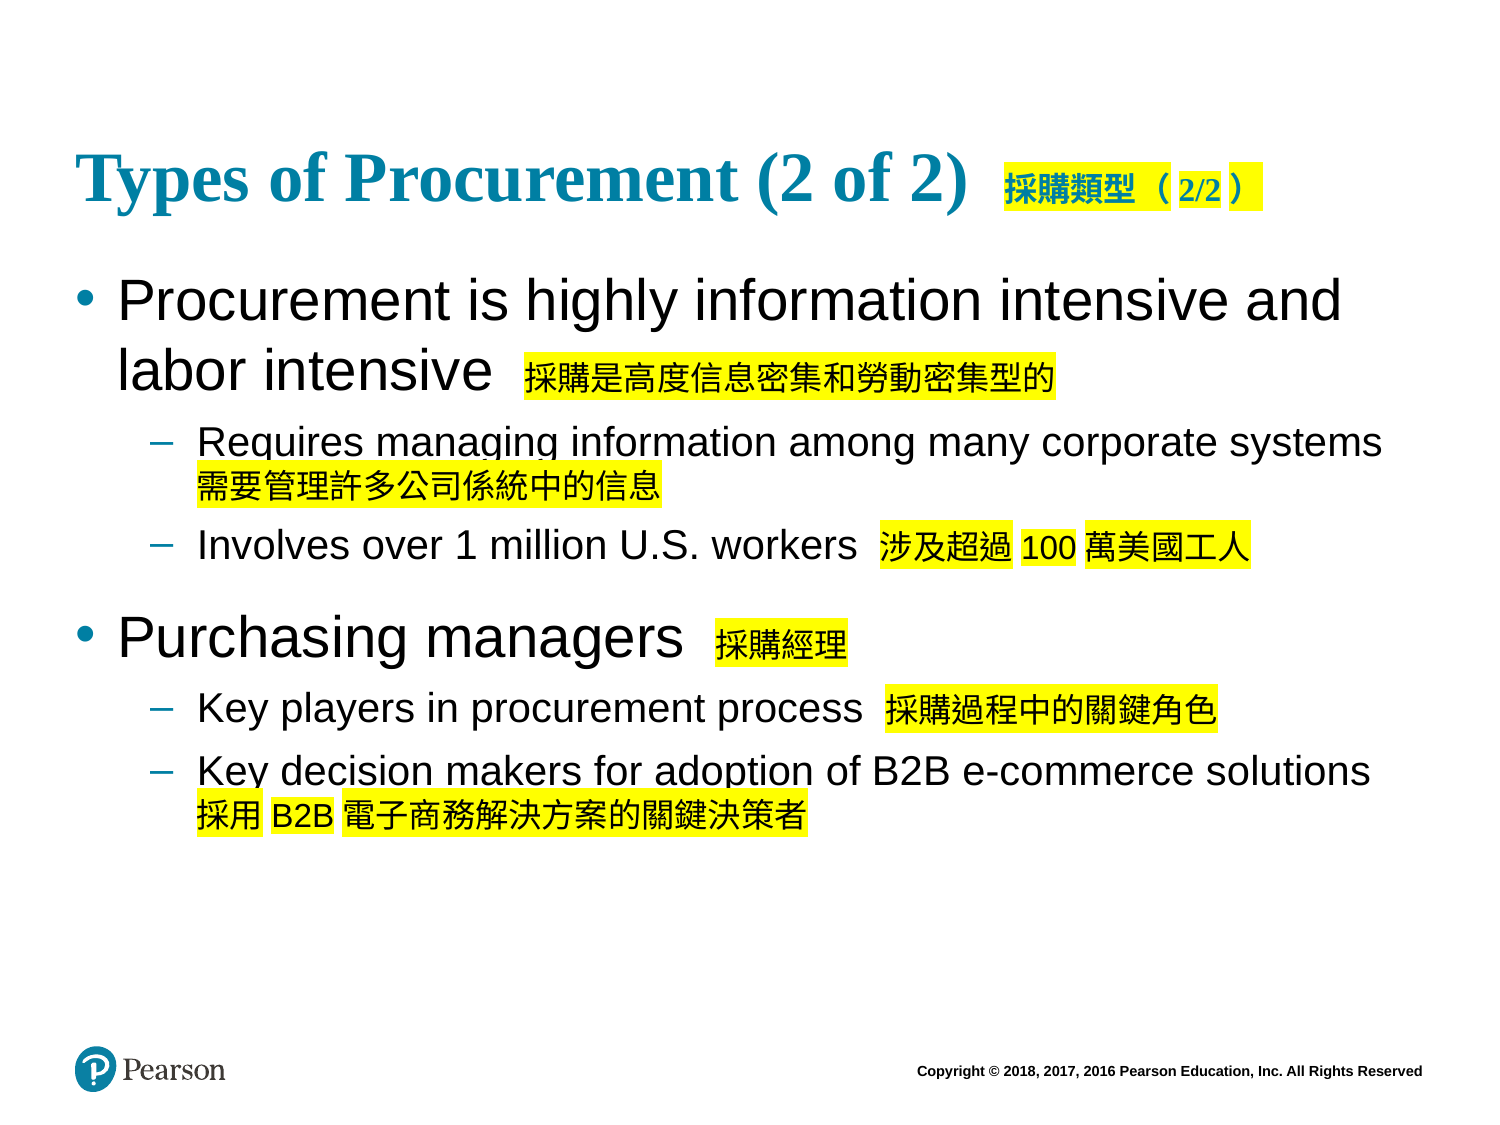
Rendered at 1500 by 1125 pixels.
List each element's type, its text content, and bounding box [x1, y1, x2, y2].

list Procurement is highly information intensive and labor intensive 採購是高度信息密集和勞動密集型的 Requires managing information among many corporate systems 需要管理許多公司係統中的信息 Involves over 1 million U.S. workers 涉及超過100萬美國工人 Purchasing managers 採購經理 Key players in procurement process 採購過程中的關鍵角色 Key decision makers for adoption of B2B e-commerce solutions 採用B2B電子商務解決方案的關鍵決策者 [75, 262, 1425, 1005]
title Types of Procurement (2 of 2) 採購類型（2/2） [75, 35, 1425, 216]
